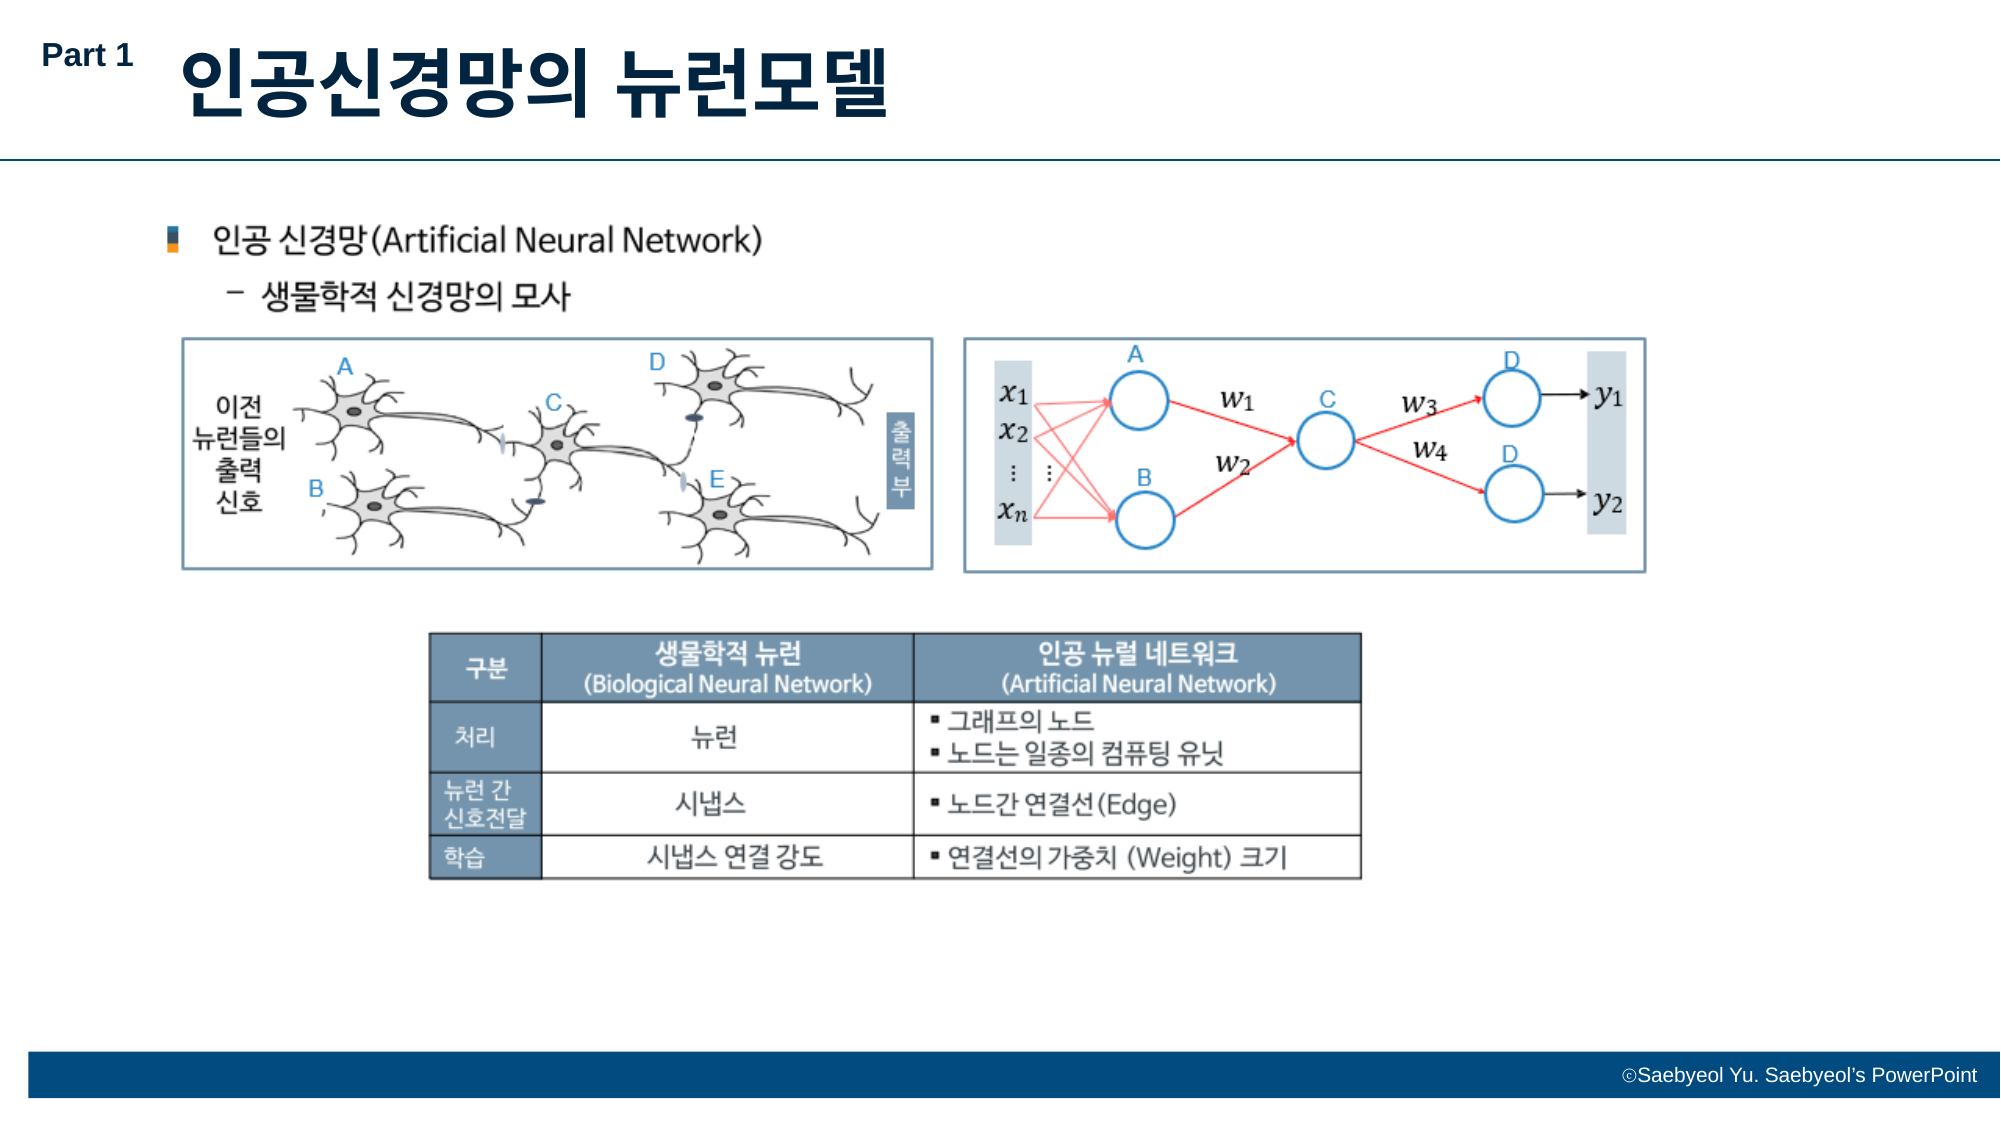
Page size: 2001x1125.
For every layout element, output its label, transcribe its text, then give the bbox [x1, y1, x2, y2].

text_box 인공신경망의 뉴런모델 [165, 28, 1485, 134]
picture [141, 217, 1675, 908]
text_box [16, 29, 300, 80]
